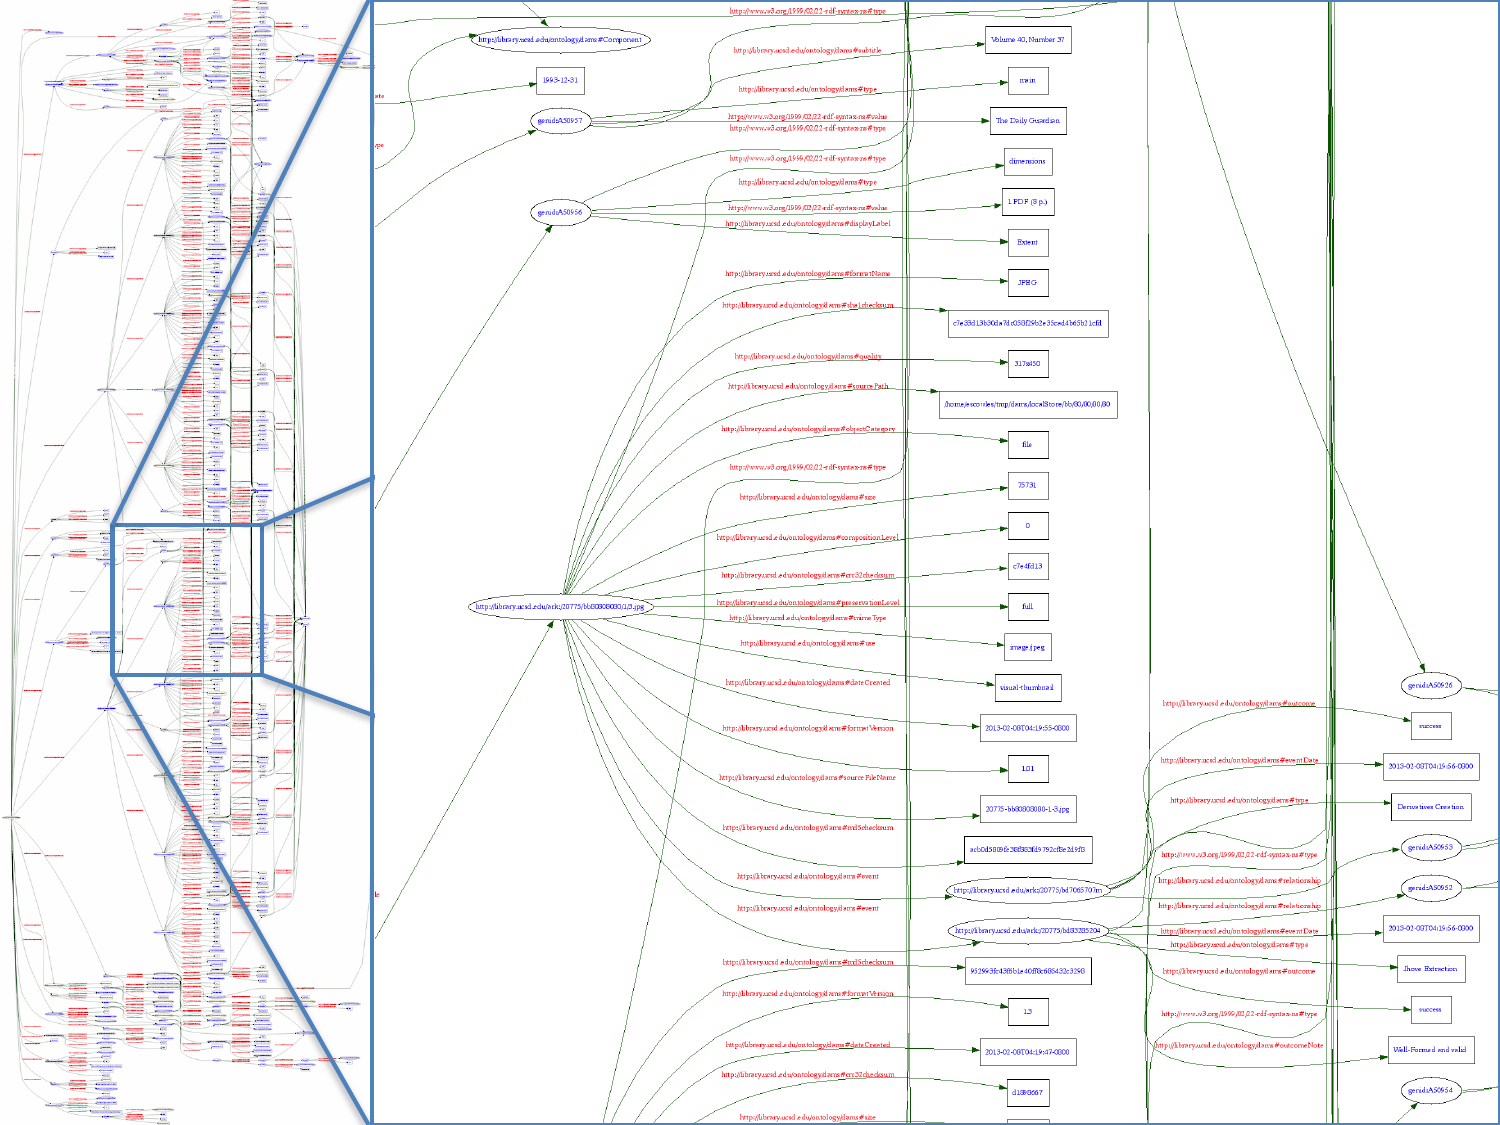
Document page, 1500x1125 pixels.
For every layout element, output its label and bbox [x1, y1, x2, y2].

text_box [262, 0, 372, 526]
picture [0, 0, 1500, 1125]
text_box [262, 674, 369, 1125]
text_box [112, 0, 260, 526]
text_box [112, 674, 261, 1125]
